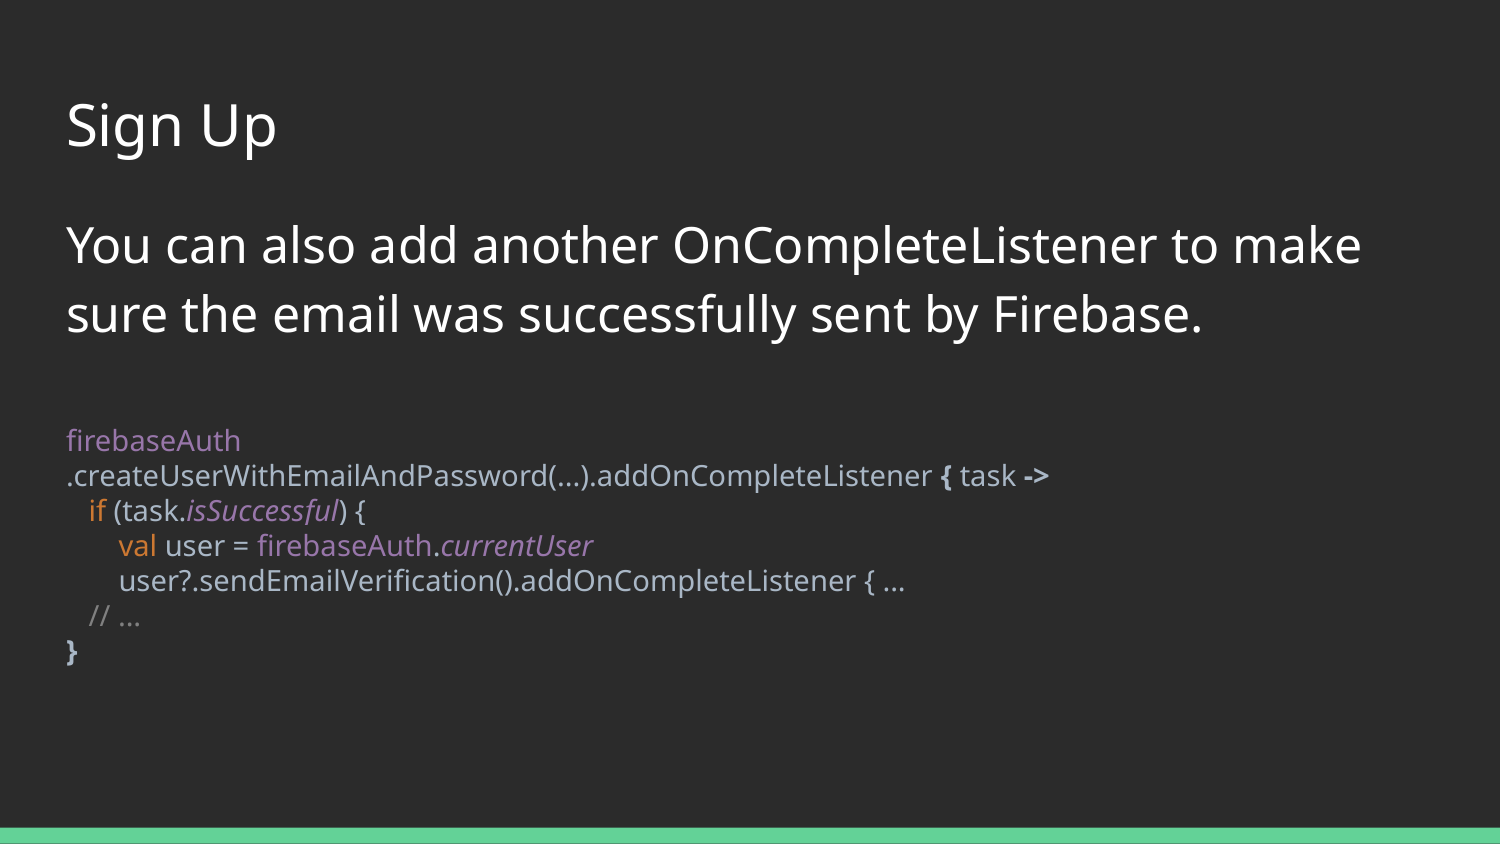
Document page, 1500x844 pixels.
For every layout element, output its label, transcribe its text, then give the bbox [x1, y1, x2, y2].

title Sign Up [51, 72, 1449, 167]
text_box firebaseAuth .createUserWithEmailAndPassword(...).addOnCompleteListener { task -> if (task.isSuccessful) { val user = firebaseAuth.currentUser user?.sendEmailVerification().addOnCompleteListener { ... // ... } [51, 298, 1440, 791]
list You can also add another OnCompleteListener to make sure the email was successfully sent by Firebase. [51, 189, 1449, 340]
